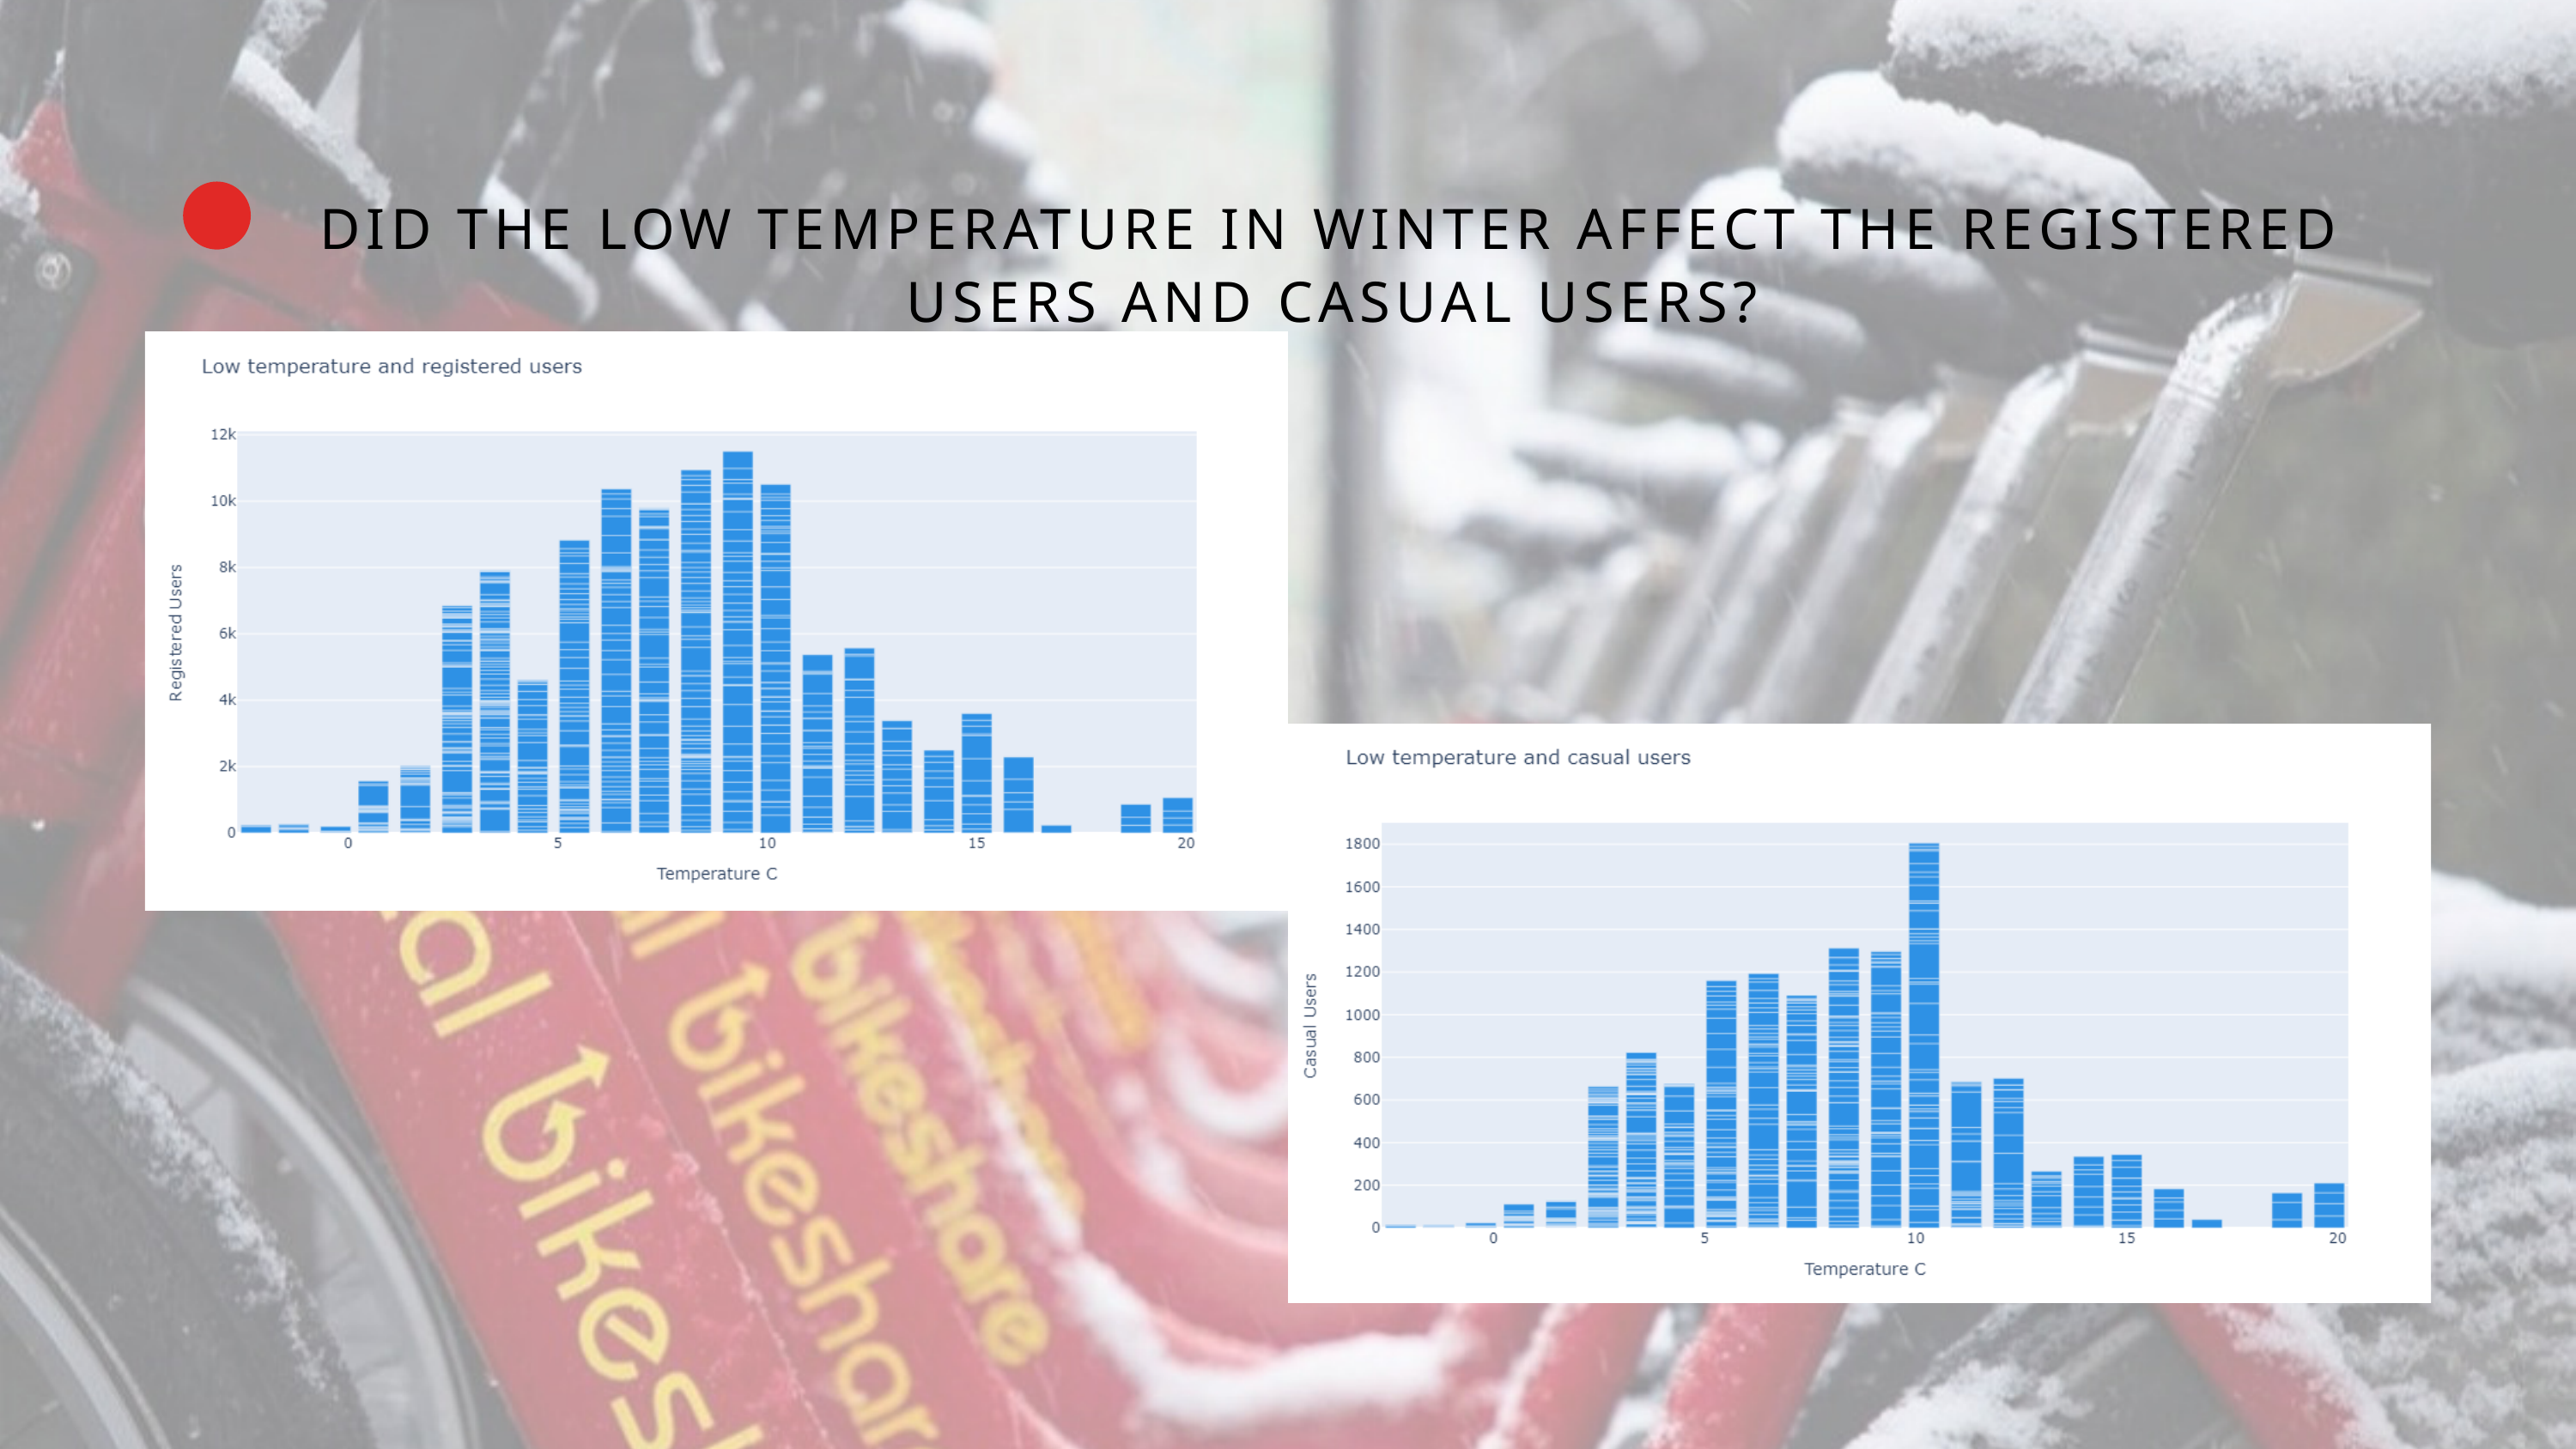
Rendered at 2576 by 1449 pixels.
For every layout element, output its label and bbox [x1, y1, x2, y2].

picture [0, 0, 2576, 1449]
text_box [182, 181, 252, 250]
